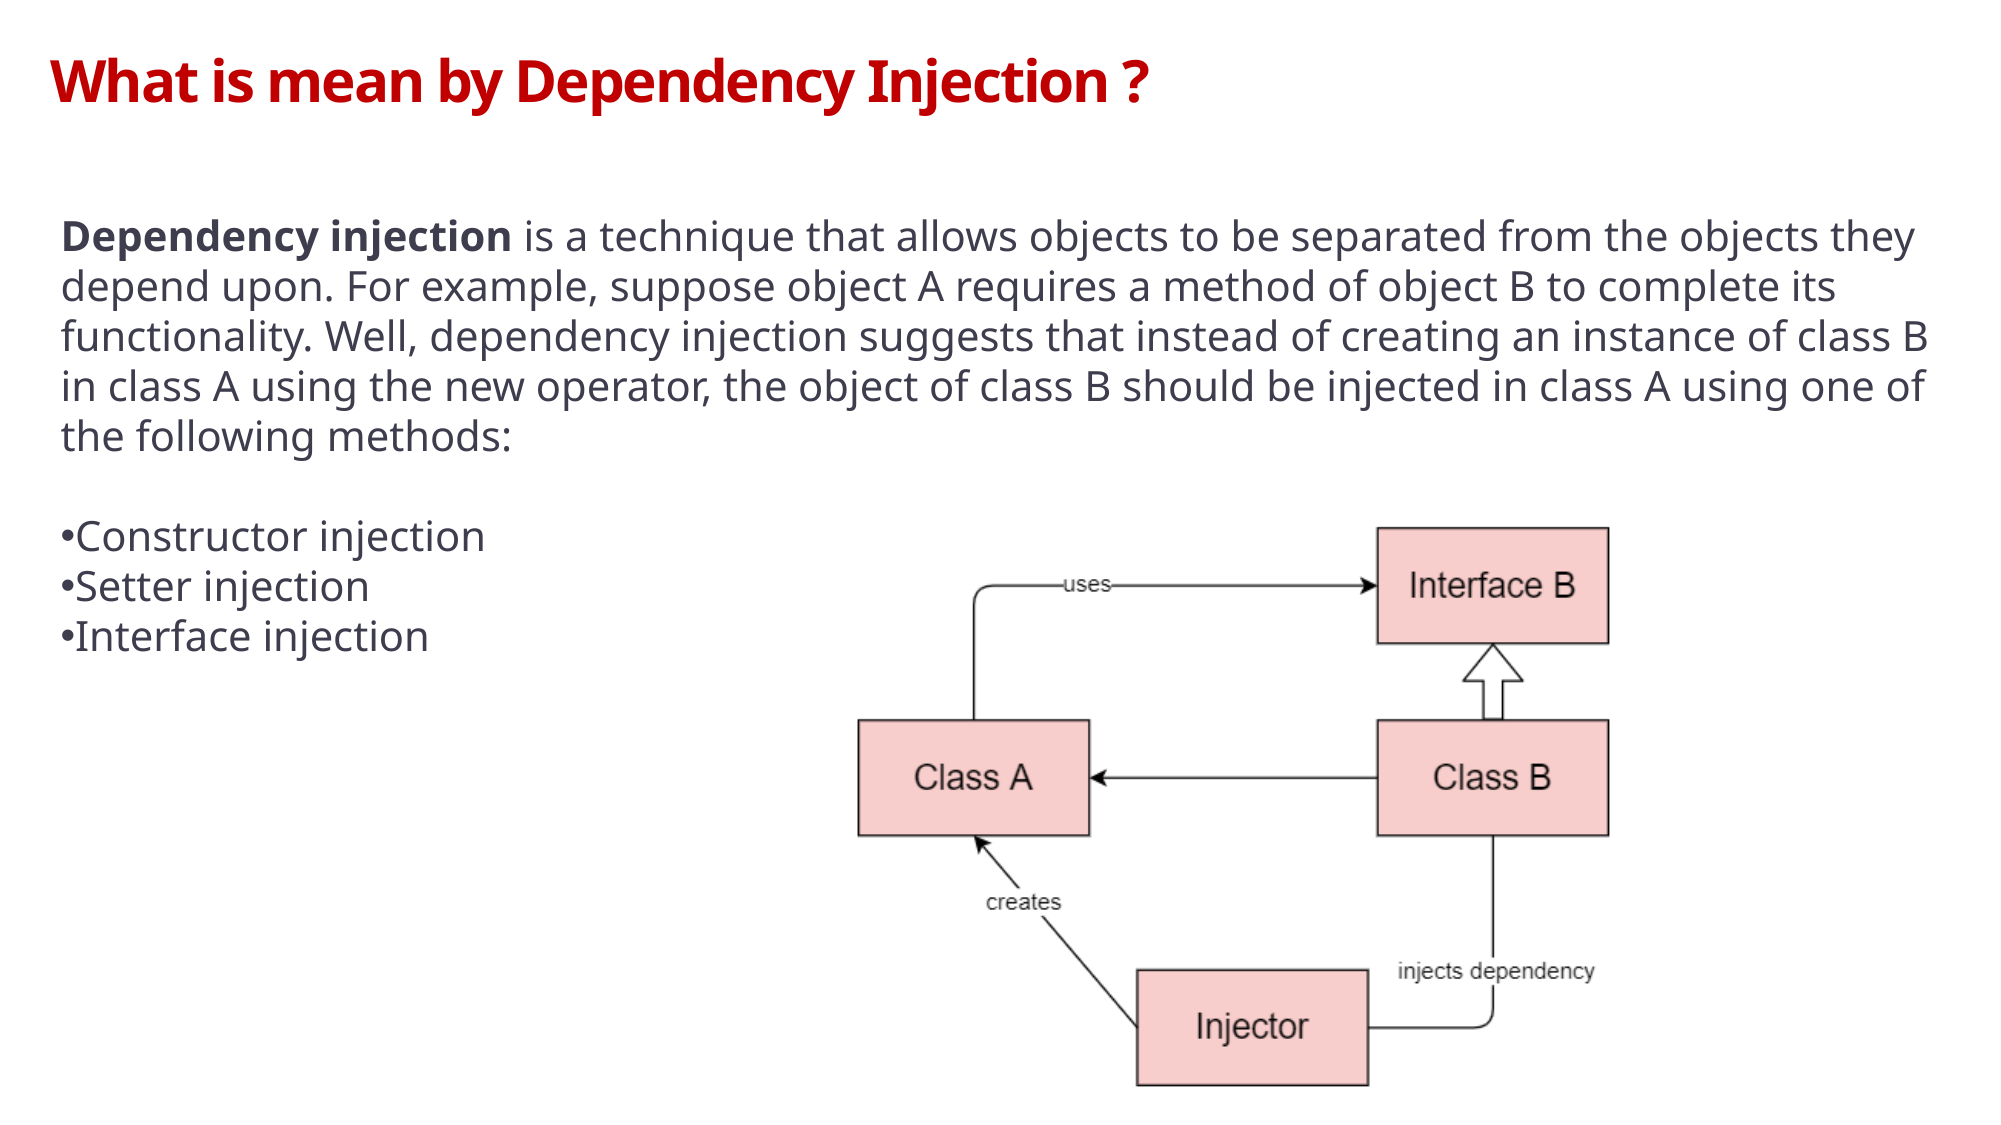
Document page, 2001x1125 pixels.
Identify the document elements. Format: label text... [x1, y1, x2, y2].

text_box What is mean by Dependency Injection ? [50, 44, 1213, 115]
picture [781, 492, 1708, 1125]
text_box Dependency injection is a technique that allows objects to be separated from the objects they depend upon. For example, suppose object A requires a method of object B to complete its functionality. Well, dependency injection suggests that instead of creating an instance of class B in class A using the new operator, the object of class B should be injected in class A using one of the following methods: Constructor injection Setter injection Interface injection [45, 202, 1955, 668]
